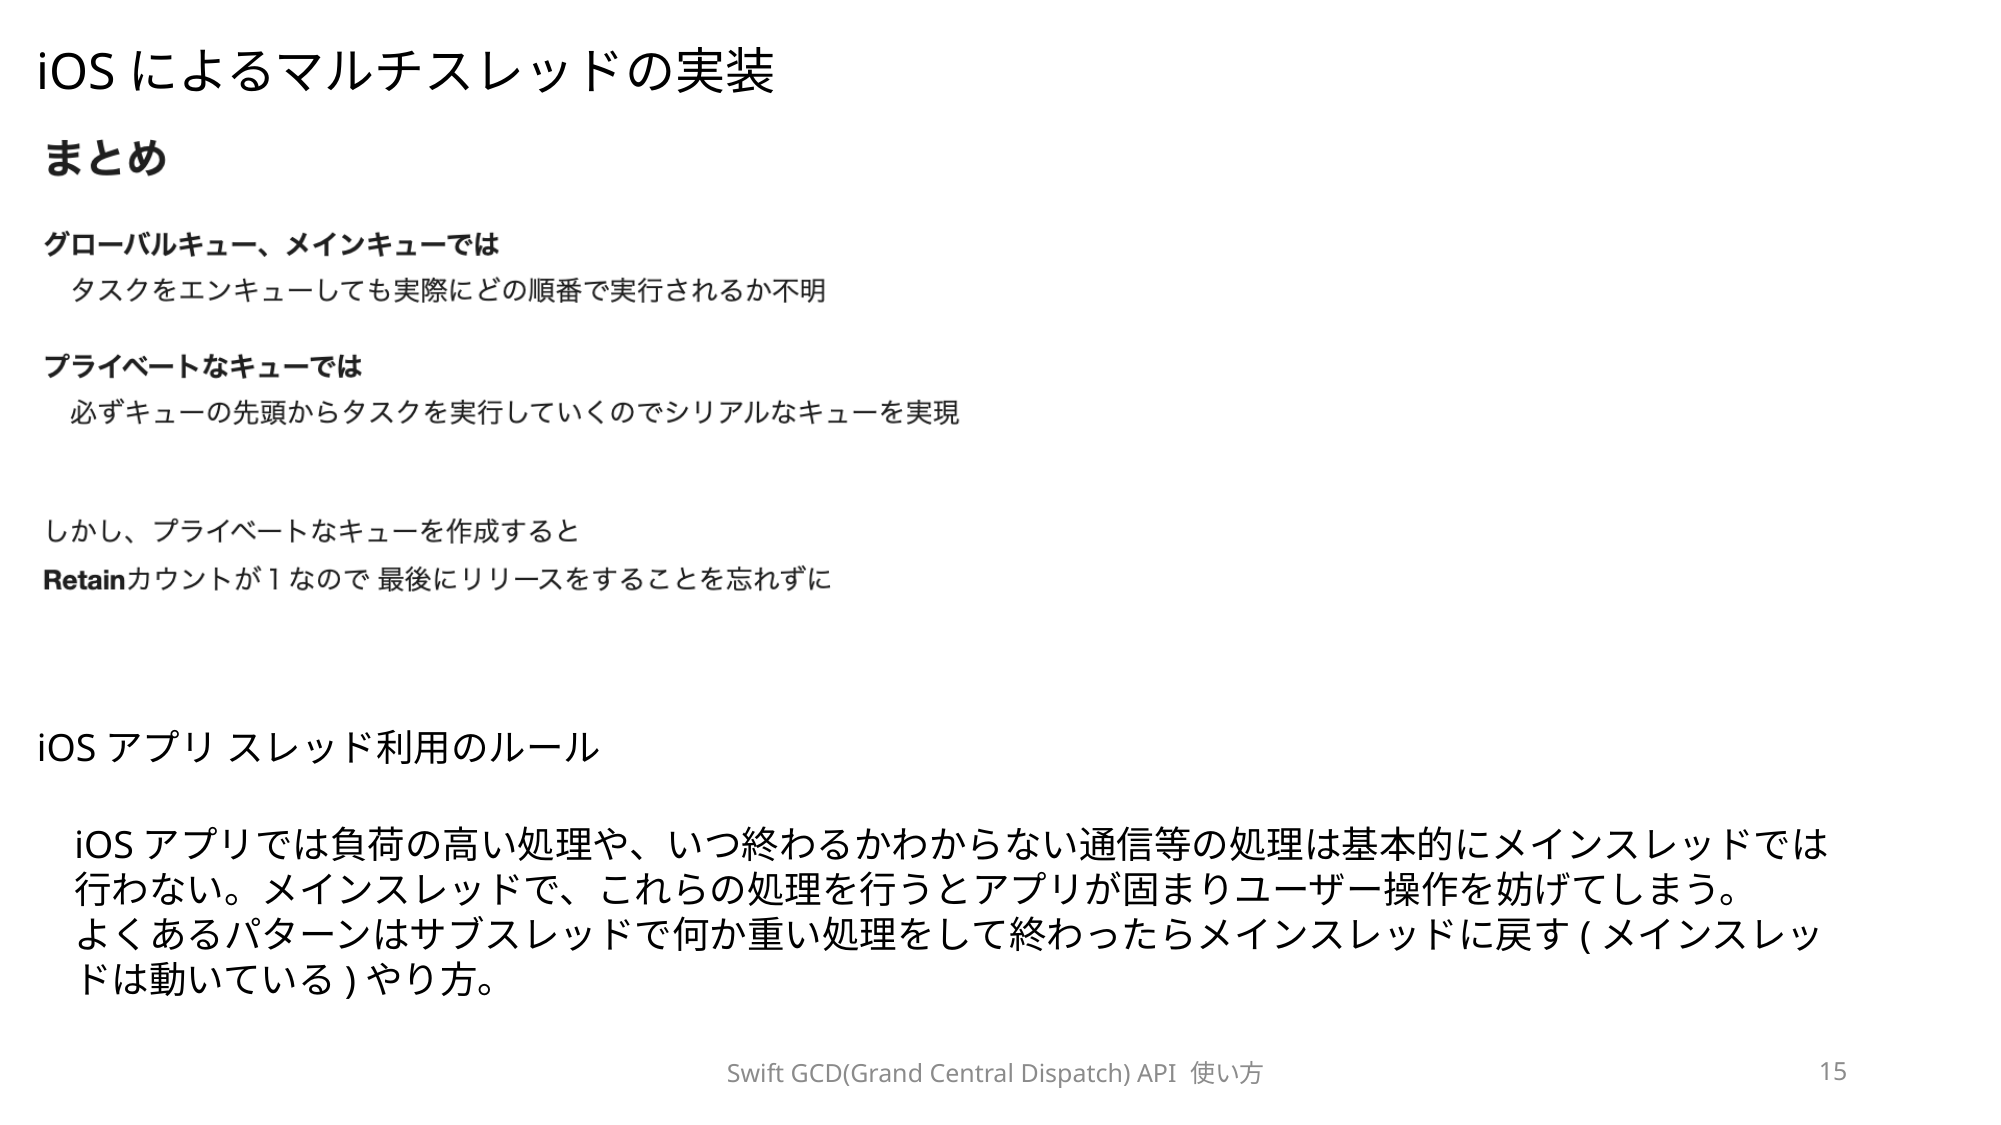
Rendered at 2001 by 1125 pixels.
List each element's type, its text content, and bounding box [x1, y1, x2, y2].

text_box iOSアプリでは負荷の高い処理や、いつ終わるかわからない通信等の処理は基本的にメインスレッドでは行わない。メインスレッドで、これらの処理を行うとアプリが固まりユーザー操作を妨げてしまう。 よくあるパターンはサブスレッドで何か重い処理をして終わったらメインスレッドに戻す(メインスレッドは動いている)やり方。 [59, 814, 1863, 1009]
picture [22, 139, 977, 627]
footer Swift GCD(Grand Central Dispatch) API 使い方 [662, 1042, 1338, 1103]
slide_number 15 [1412, 1042, 1863, 1103]
text_box iOSによるマルチスレッドの実装 [22, 31, 847, 107]
text_box iOSアプリ スレッド利用のルール [22, 716, 625, 777]
